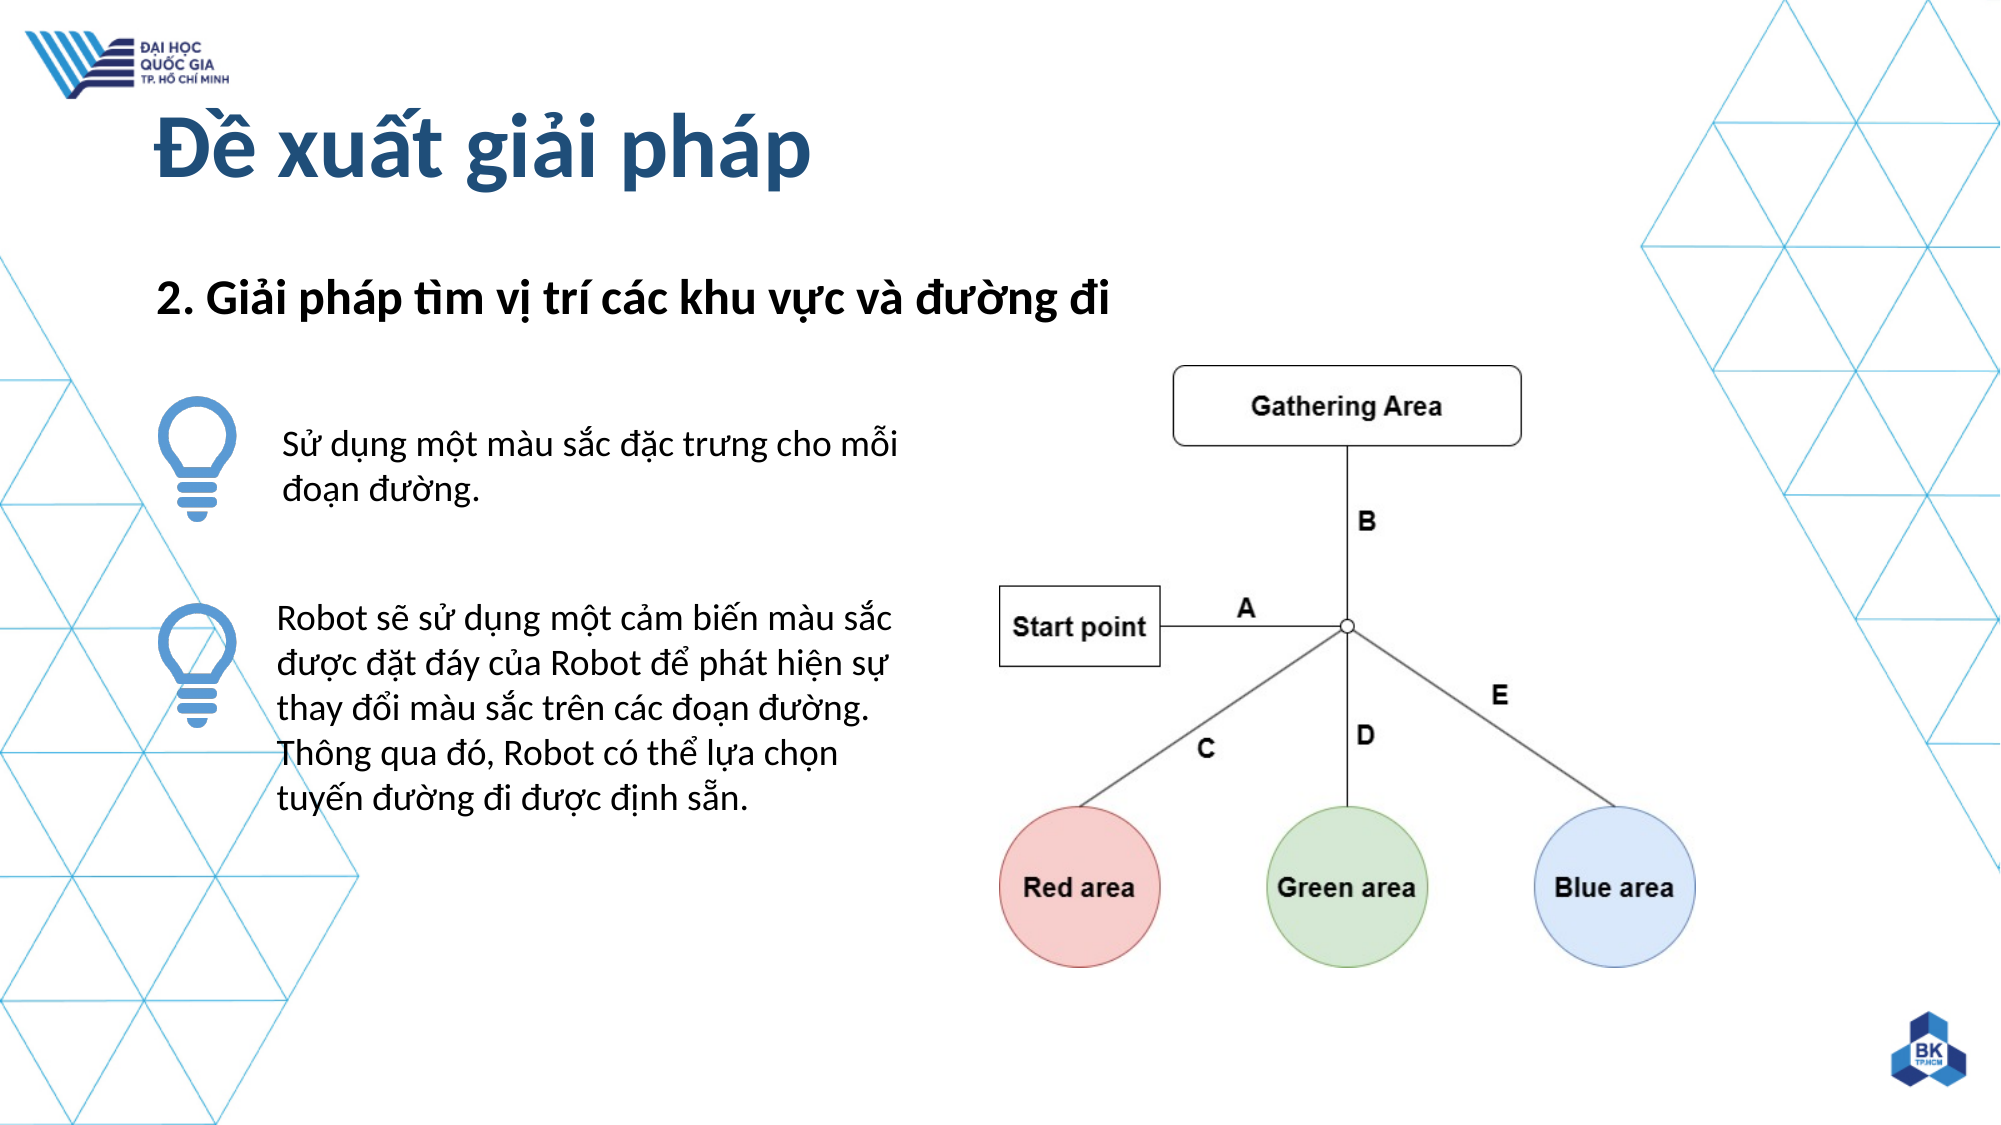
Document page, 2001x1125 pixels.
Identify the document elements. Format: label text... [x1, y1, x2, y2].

text_box Robot sẽ sử dụng một cảm biến màu sắc được đặt đáy của Robot để phát hiện sự thay đổi màu sắc trên các đoạn đường. Thông qua đó, Robot có thể lựa chọn tuyến đường đi được định sẵn. [261, 585, 923, 825]
picture [0, 0, 2001, 1125]
text_box Sử dụng một màu sắc đặc trưng cho mỗi đoạn đường. [268, 411, 928, 517]
title Đề xuất giải pháp [137, 39, 1863, 258]
text_box 2. Giải pháp tìm vị trí các khu vực và đường đi [142, 257, 1126, 332]
